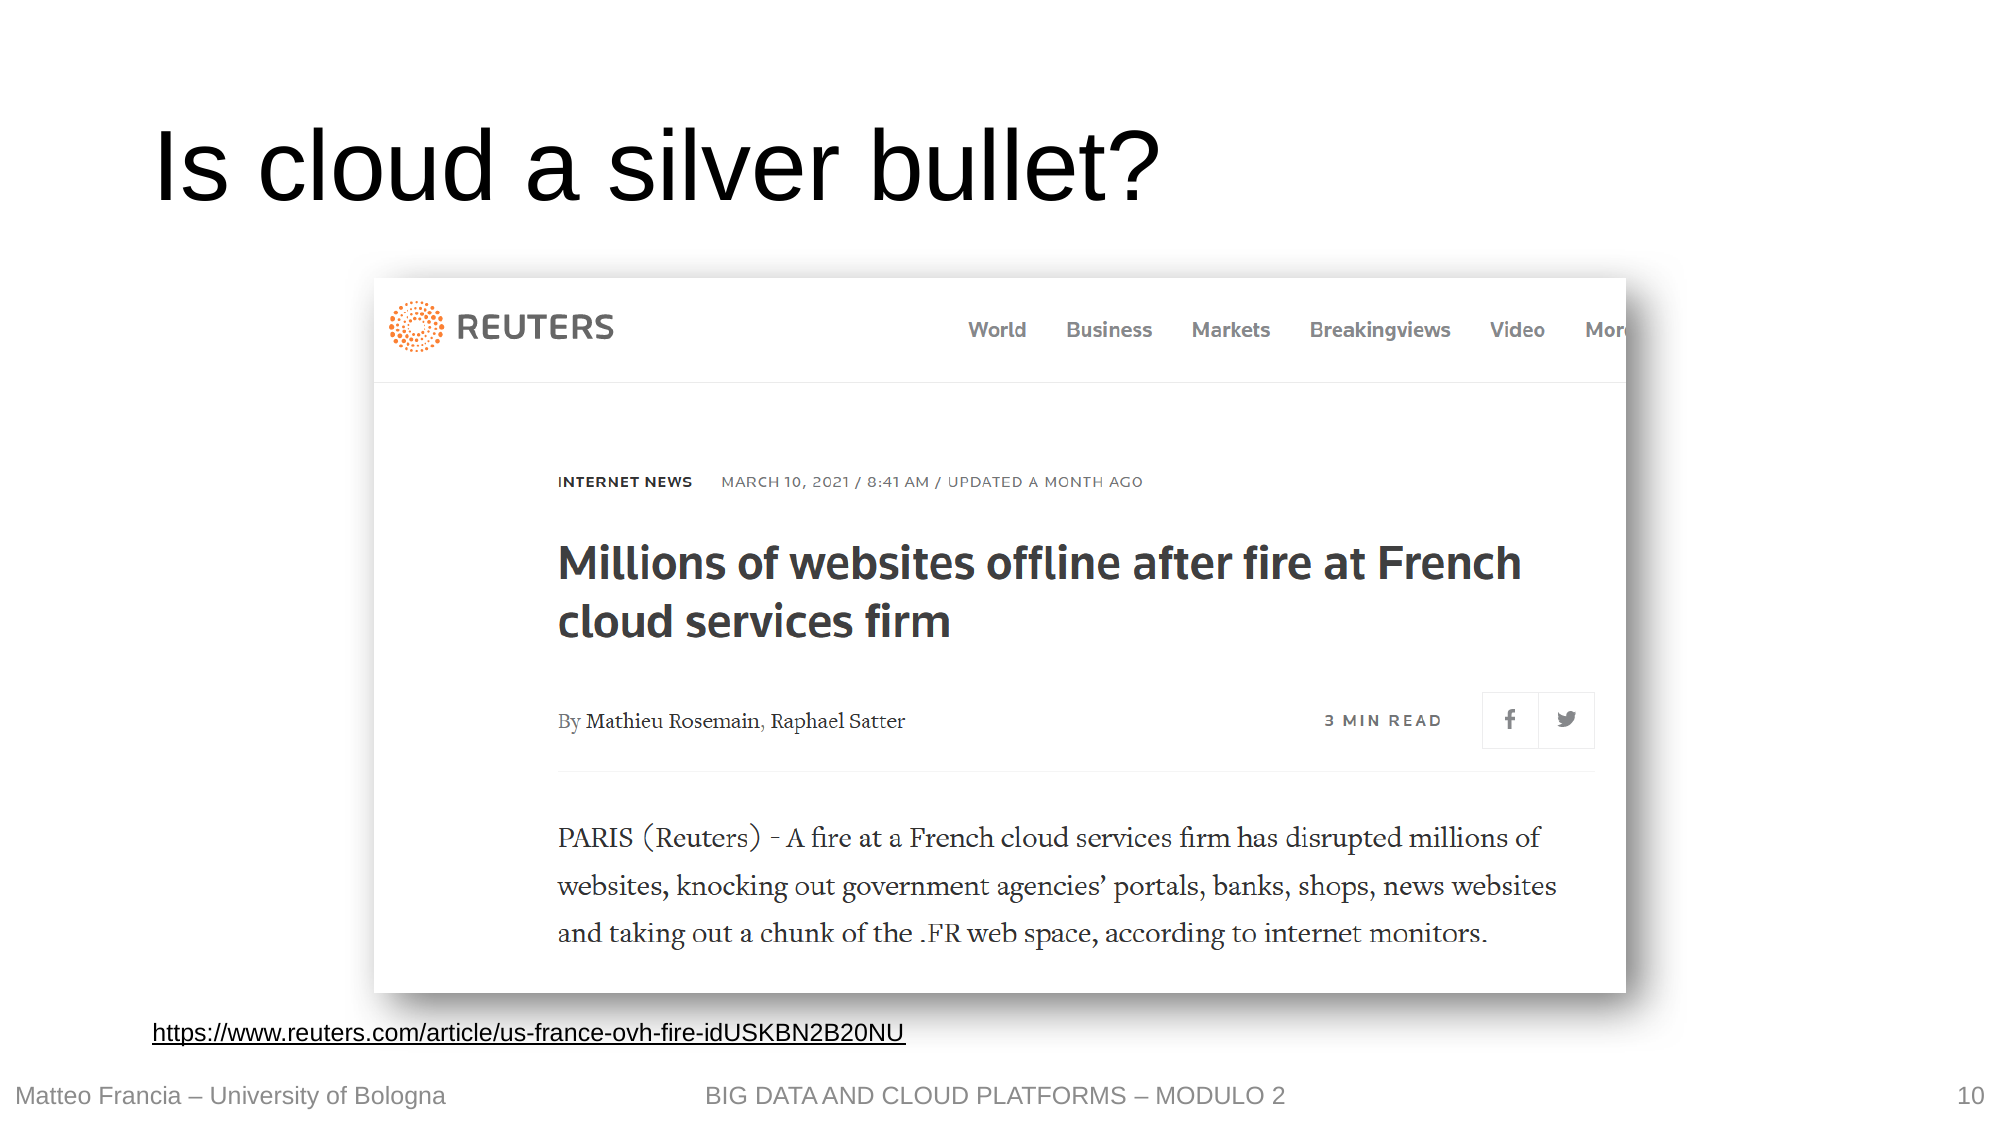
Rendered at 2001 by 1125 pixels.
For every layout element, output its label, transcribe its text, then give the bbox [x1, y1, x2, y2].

slide_number 10 [1550, 1065, 2000, 1125]
title Ingestion: stream [395, 270, 1637, 278]
footer Matteo Francia – University of Bologna [0, 1065, 466, 1125]
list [374, 278, 1626, 993]
title Is cloud a silver bullet? [137, 59, 1863, 278]
list https://www.reuters.com/article/us-france-ovh-fire-idUSKBN2B20NU [137, 1003, 1863, 1064]
